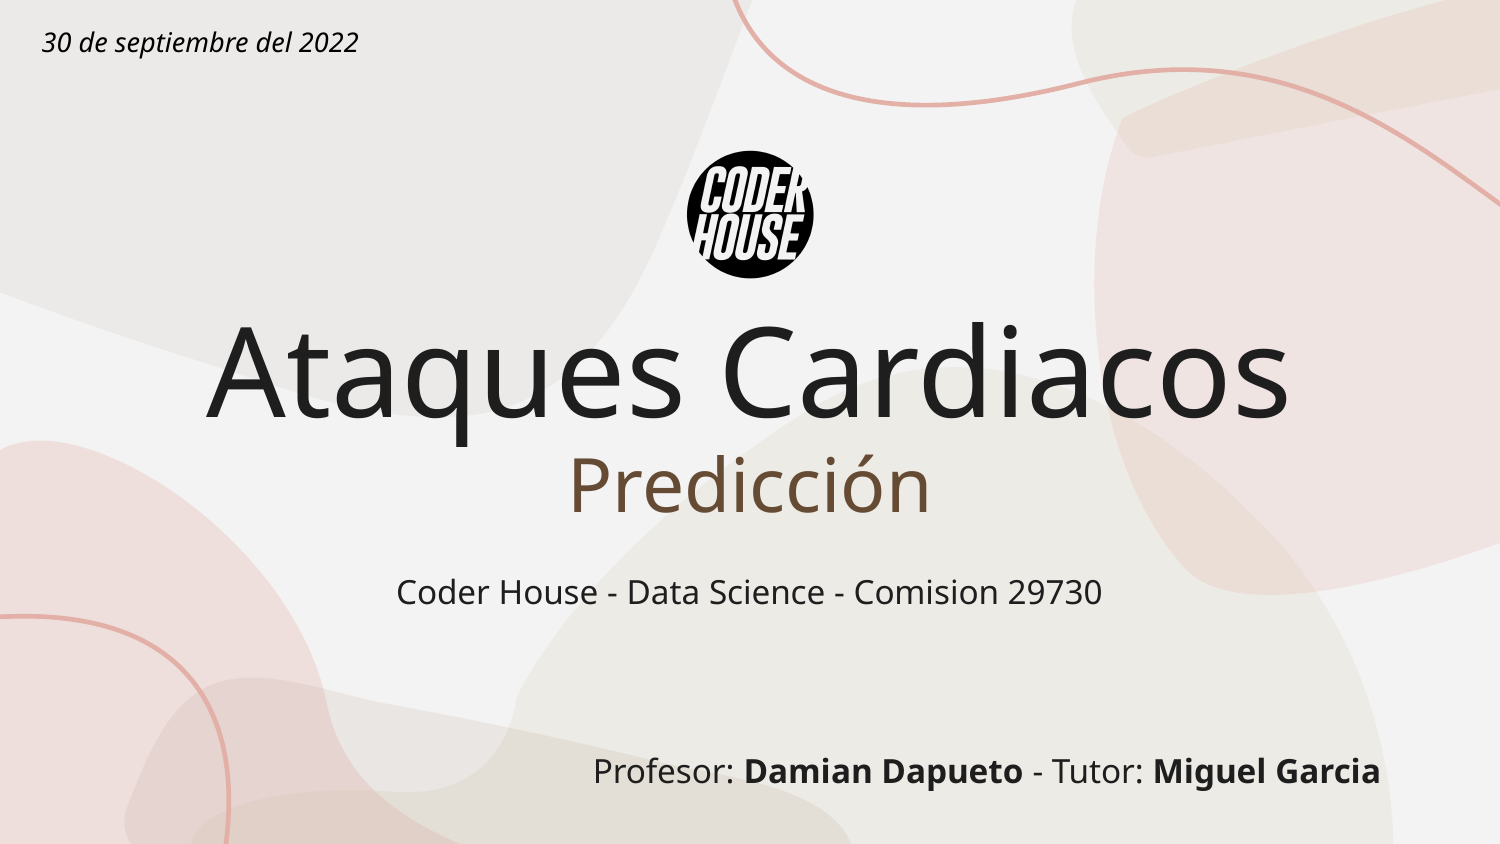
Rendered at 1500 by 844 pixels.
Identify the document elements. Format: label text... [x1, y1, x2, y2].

subtitle Profesor: Damian Dapueto - Tutor: Miguel Garcia [563, 725, 1420, 815]
text_box 30 de septiembre del 2022 [26, 10, 564, 73]
subtitle Coder House - Data Science - Comision 29730 [321, 546, 1178, 637]
picture [683, 147, 817, 282]
title Ataques Cardiacos Predicción [118, 282, 1382, 545]
